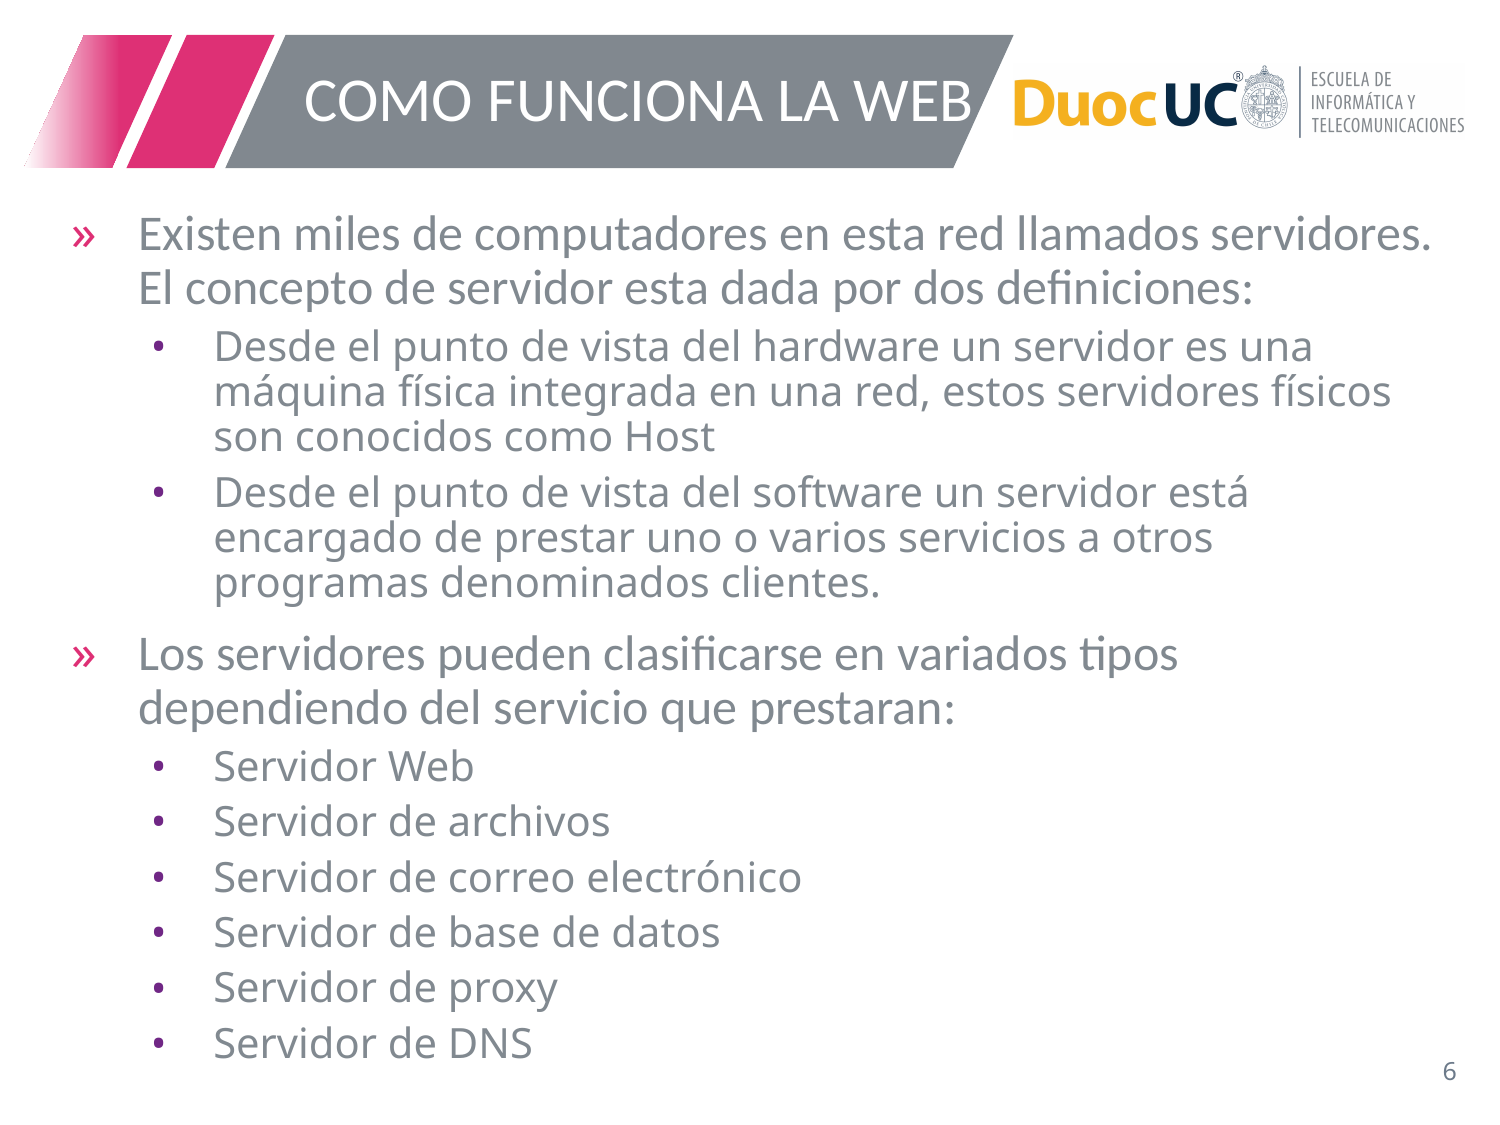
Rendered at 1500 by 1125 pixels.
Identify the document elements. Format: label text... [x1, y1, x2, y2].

title COMO FUNCIONA LA WEB [289, 34, 993, 169]
picture [1013, 63, 1465, 140]
list Existen miles de computadores en esta red llamados servidores. El concepto de servidor esta dada por dos definiciones: Desde el punto de vista del hardware un servidor es una máquina física integrada en una red, estos servidores físicos son conocidos como Host Desde el punto de vista del software un servidor está encargado de prestar uno o varios servicios a otros programas denominados clientes. Los servidores pueden clasificarse en variados tipos dependiendo del servicio que prestaran: Servidor Web Servidor de archivos Servidor de correo electrónico Servidor de base de datos Servidor de proxy Servidor de DNS [48, 199, 1452, 1043]
